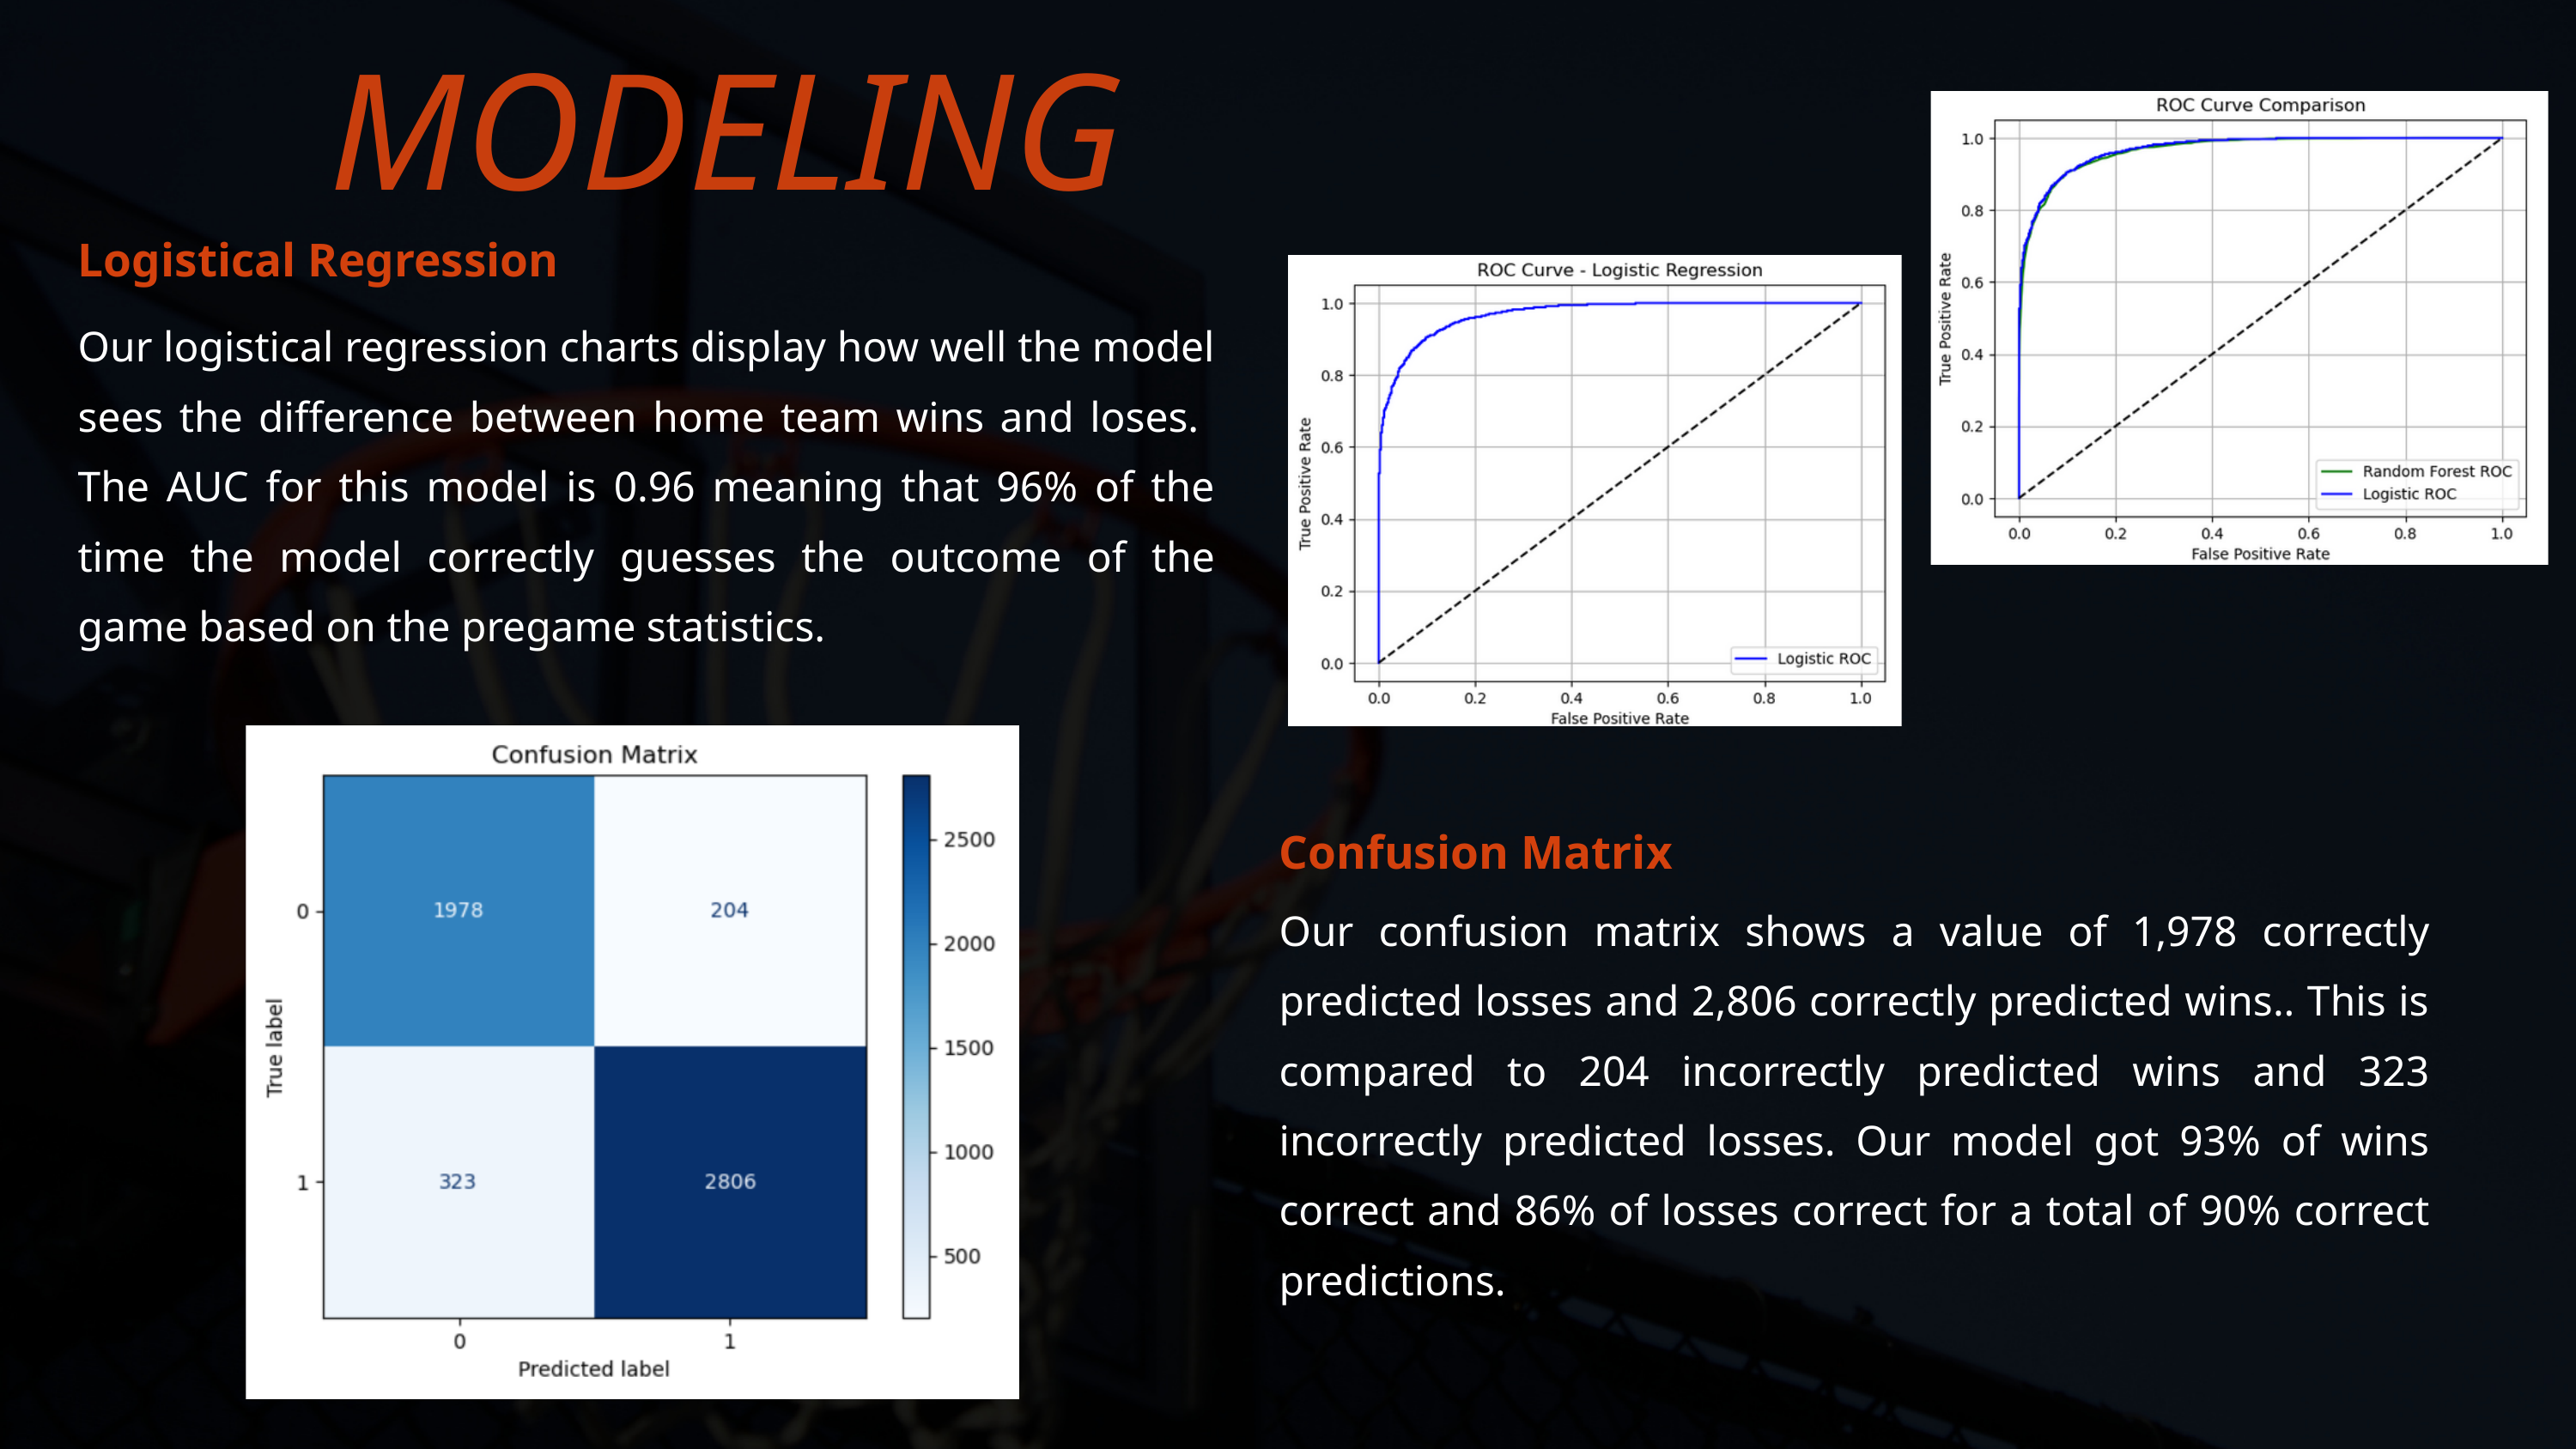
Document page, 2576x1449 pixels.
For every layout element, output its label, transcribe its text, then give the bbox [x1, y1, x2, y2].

text_box Confusion Matrix [1279, 815, 1704, 879]
text_box [1930, 91, 2549, 565]
text_box Our logistical regression charts display how well the model sees the difference between home team wins and loses. The AUC for this model is 0.96 meaning that 96% of the time the model correctly guesses the outcome of the game based on the pregame statistics. [77, 300, 1217, 650]
text_box [0, 0, 2576, 1449]
text_box Logistical Regression [77, 221, 580, 287]
text_box Our confusion matrix shows a value of 1,978 correctly predicted losses and 2,806 correctly predicted wins.. This is compared to 204 incorrectly predicted wins and 323 incorrectly predicted losses. Our model got 93% of wins correct and 86% of losses correct for a total of 90% correct predictions. [1279, 884, 2432, 1304]
text_box [1287, 255, 1902, 726]
text_box MODELING [329, 69, 1173, 222]
text_box [246, 725, 1019, 1400]
